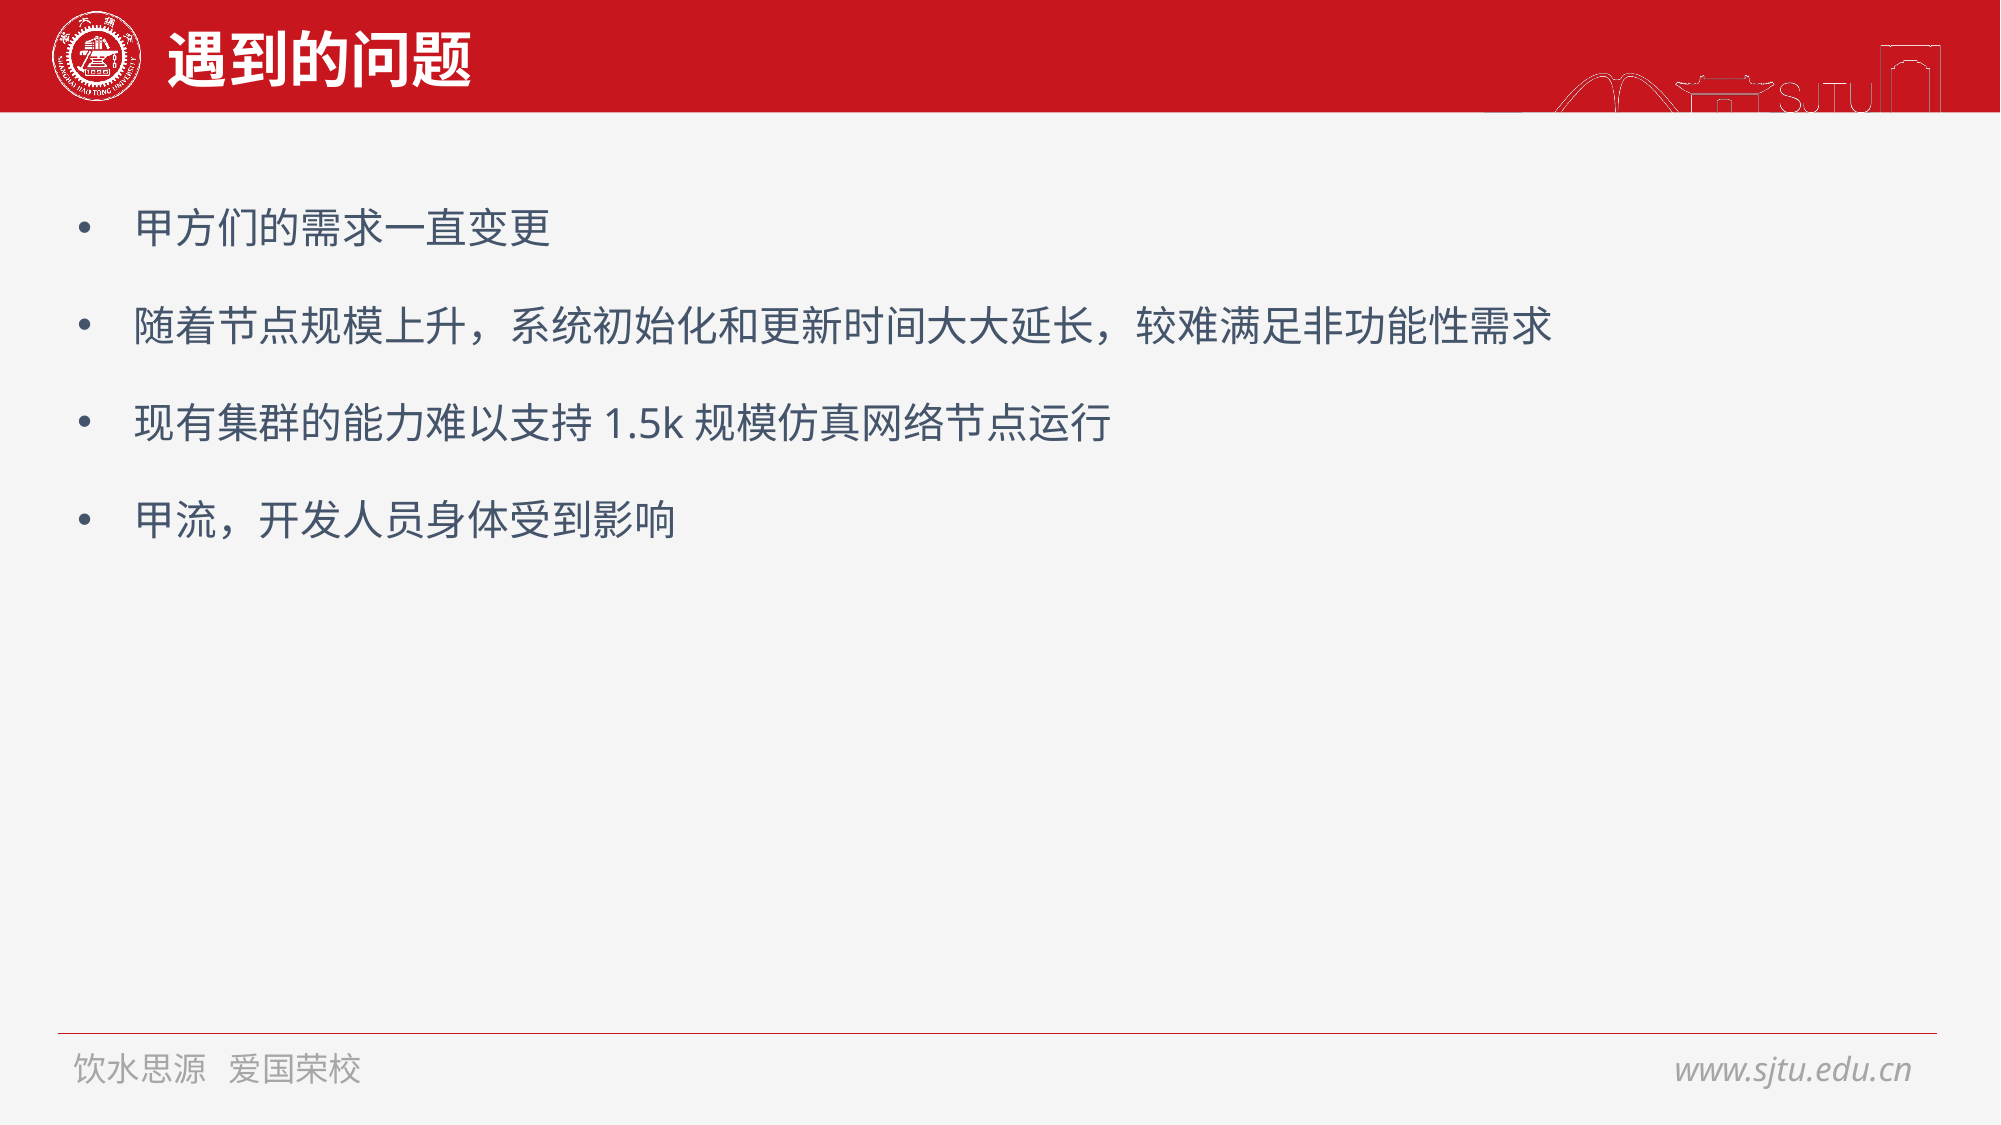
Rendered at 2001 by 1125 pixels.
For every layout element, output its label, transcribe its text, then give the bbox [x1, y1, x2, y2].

picture [52, 11, 141, 101]
picture [1484, 45, 1947, 113]
list 甲方们的需求一直变更 随着节点规模上升，系统初始化和更新时间大大延长，较难满足非功能性需求 现有集群的能力难以支持1.5k规模仿真网络节点运行 甲流，开发人员身体受到影响 [62, 169, 1684, 966]
title 遇到的问题 [152, 14, 1284, 103]
